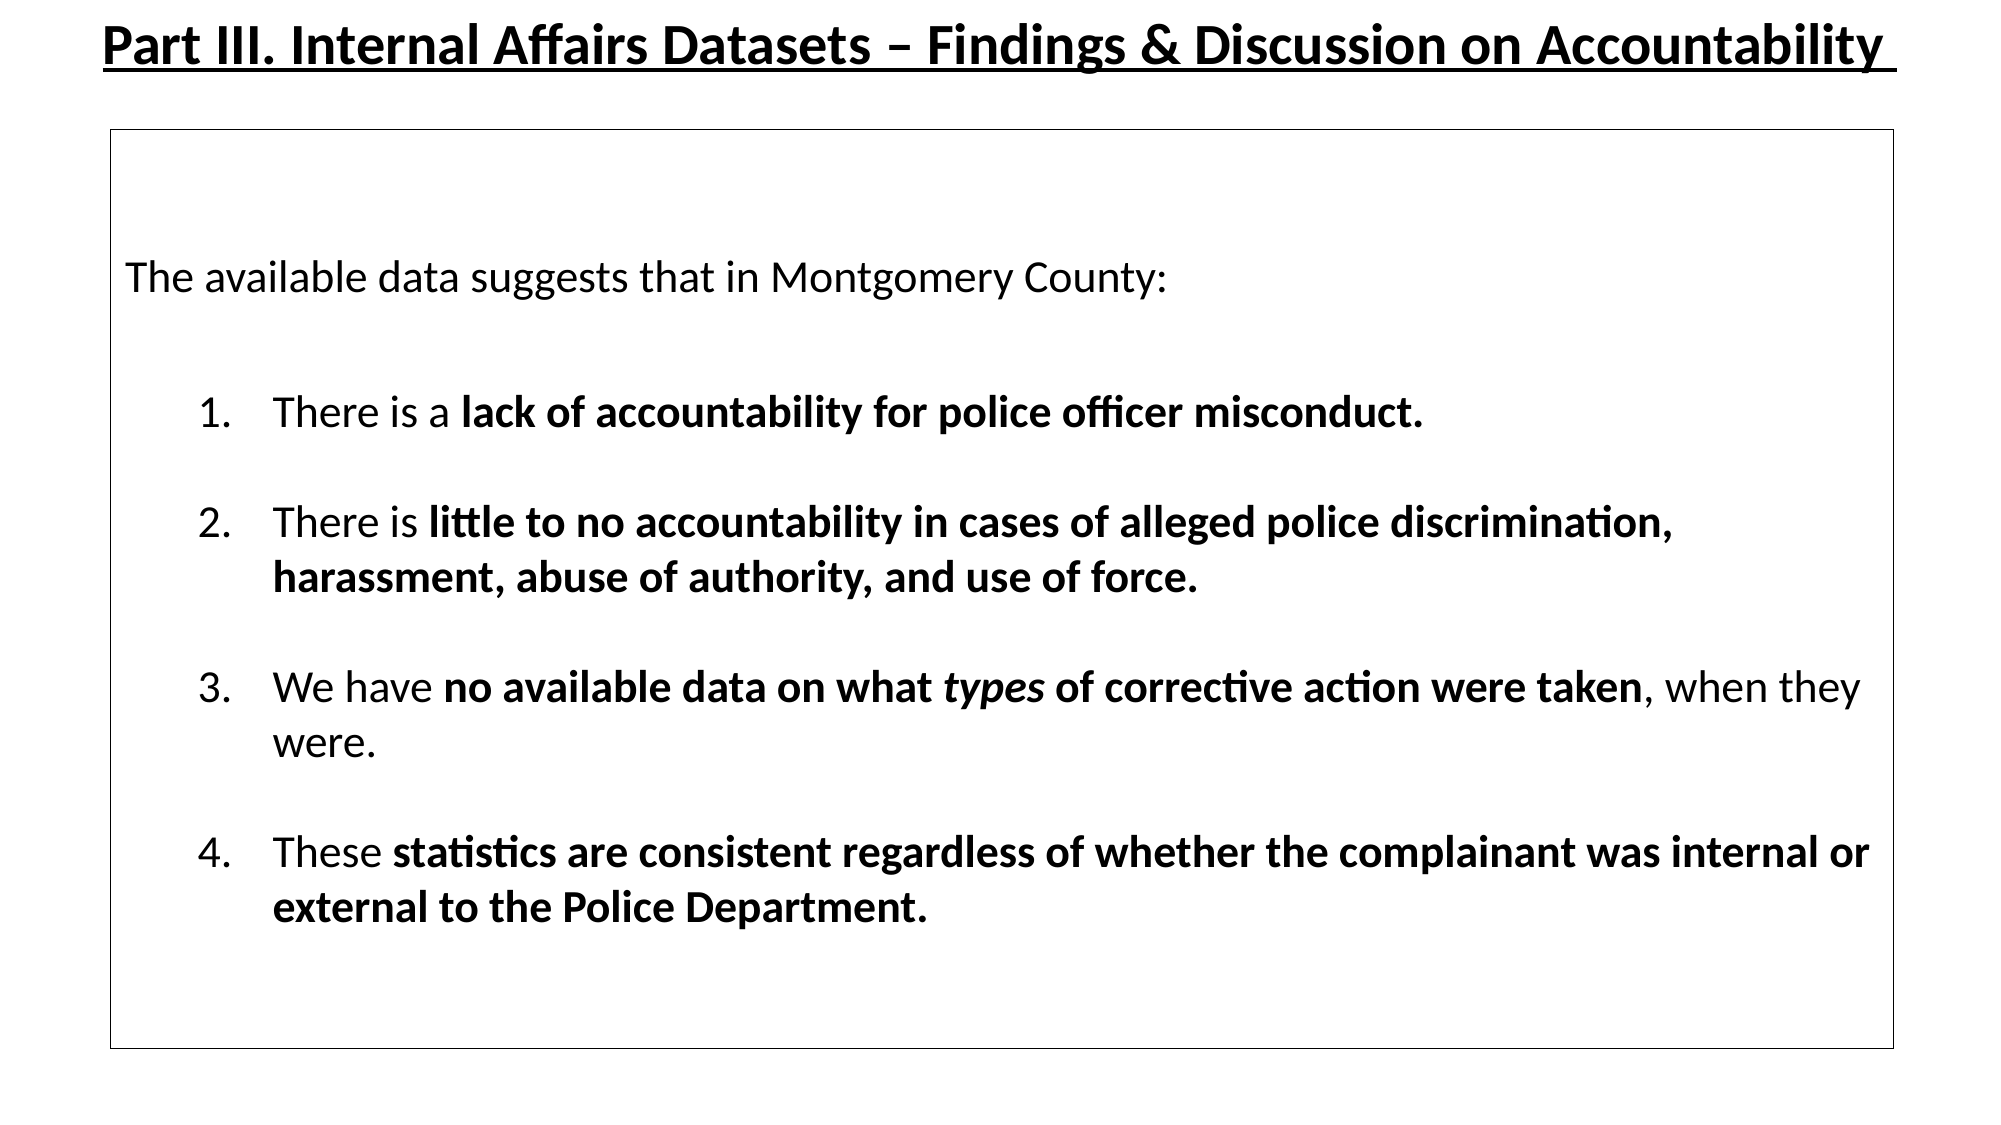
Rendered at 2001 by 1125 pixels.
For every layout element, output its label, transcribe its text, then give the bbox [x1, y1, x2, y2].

text_box Part III. Internal Affairs Datasets – Findings & Discussion on Accountability [87, 0, 1913, 84]
text_box The available data suggests that in Montgomery County: There is a lack of accountability for police officer misconduct. There is little to no accountability in cases of alleged police discrimination, harassment, abuse of authority, and use of force. We have no available data on what types of corrective action were taken, when they were. These statistics are consistent regardless of whether the complainant was internal or external to the Police Department. [110, 129, 1894, 1049]
